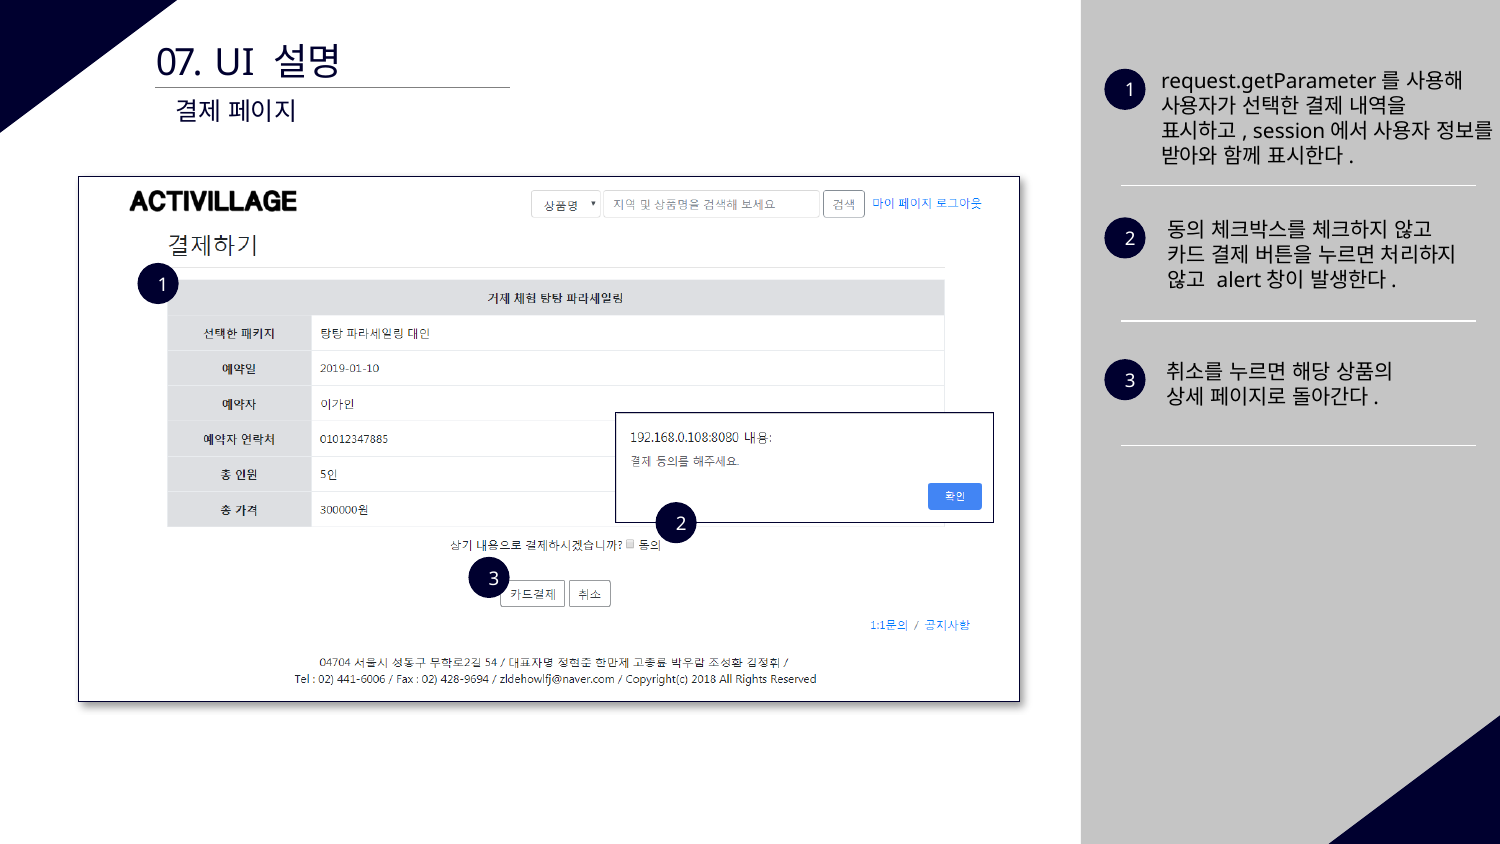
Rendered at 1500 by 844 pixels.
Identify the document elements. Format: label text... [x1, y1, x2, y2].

picture [78, 176, 1020, 702]
text_box UI 설명 [218, 30, 358, 87]
text_box 07. [141, 30, 218, 90]
text_box 1 [1102, 66, 1146, 112]
text_box 취소를 누르면 해당 상품의 상세 페이지로 돌아간다. [1152, 350, 1409, 416]
text_box 동의 체크박스를 체크하지 않고 카드 결제 버튼을 누르면 처리하지 않고 alert창이 발생한다. [1153, 209, 1472, 299]
text_box request.getParameter를 사용해 사용자가 선택한 결제 내역을 표시하고, session에서 사용자 정보를 받아와 함께 표시한다. [1146, 60, 1500, 176]
text_box 2 [1102, 215, 1148, 261]
text_box 3 [1102, 357, 1148, 403]
text_box 결제 페이지 [160, 87, 892, 133]
